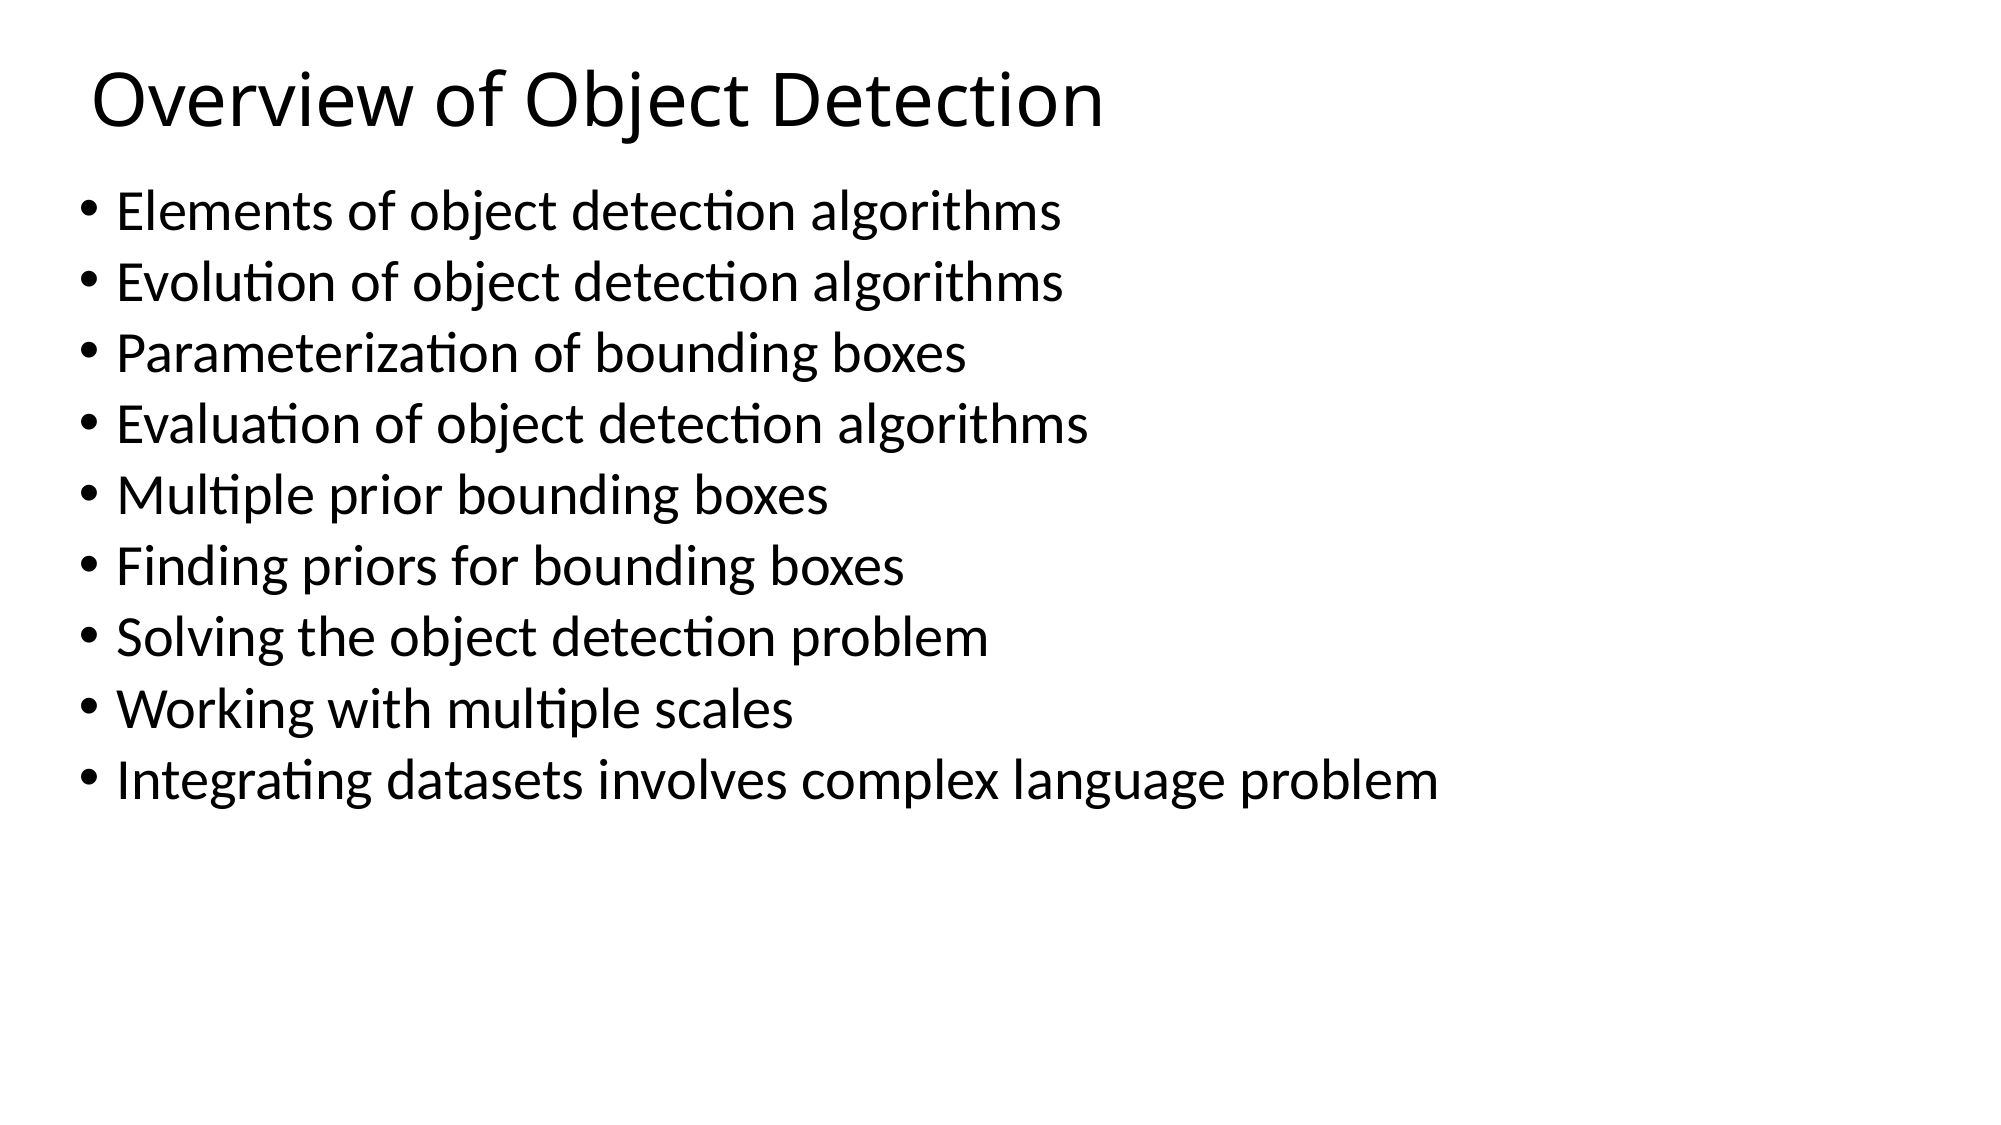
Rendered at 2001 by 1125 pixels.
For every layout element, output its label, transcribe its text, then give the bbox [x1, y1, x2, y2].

title Overview of Object Detection [75, 54, 1966, 150]
list Elements of object detection algorithms Evolution of object detection algorithms Parameterization of bounding boxes Evaluation of object detection algorithms Multiple prior bounding boxes Finding priors for bounding boxes Solving the object detection problem Working with multiple scales Integrating datasets involves complex language problem [63, 172, 1955, 1090]
